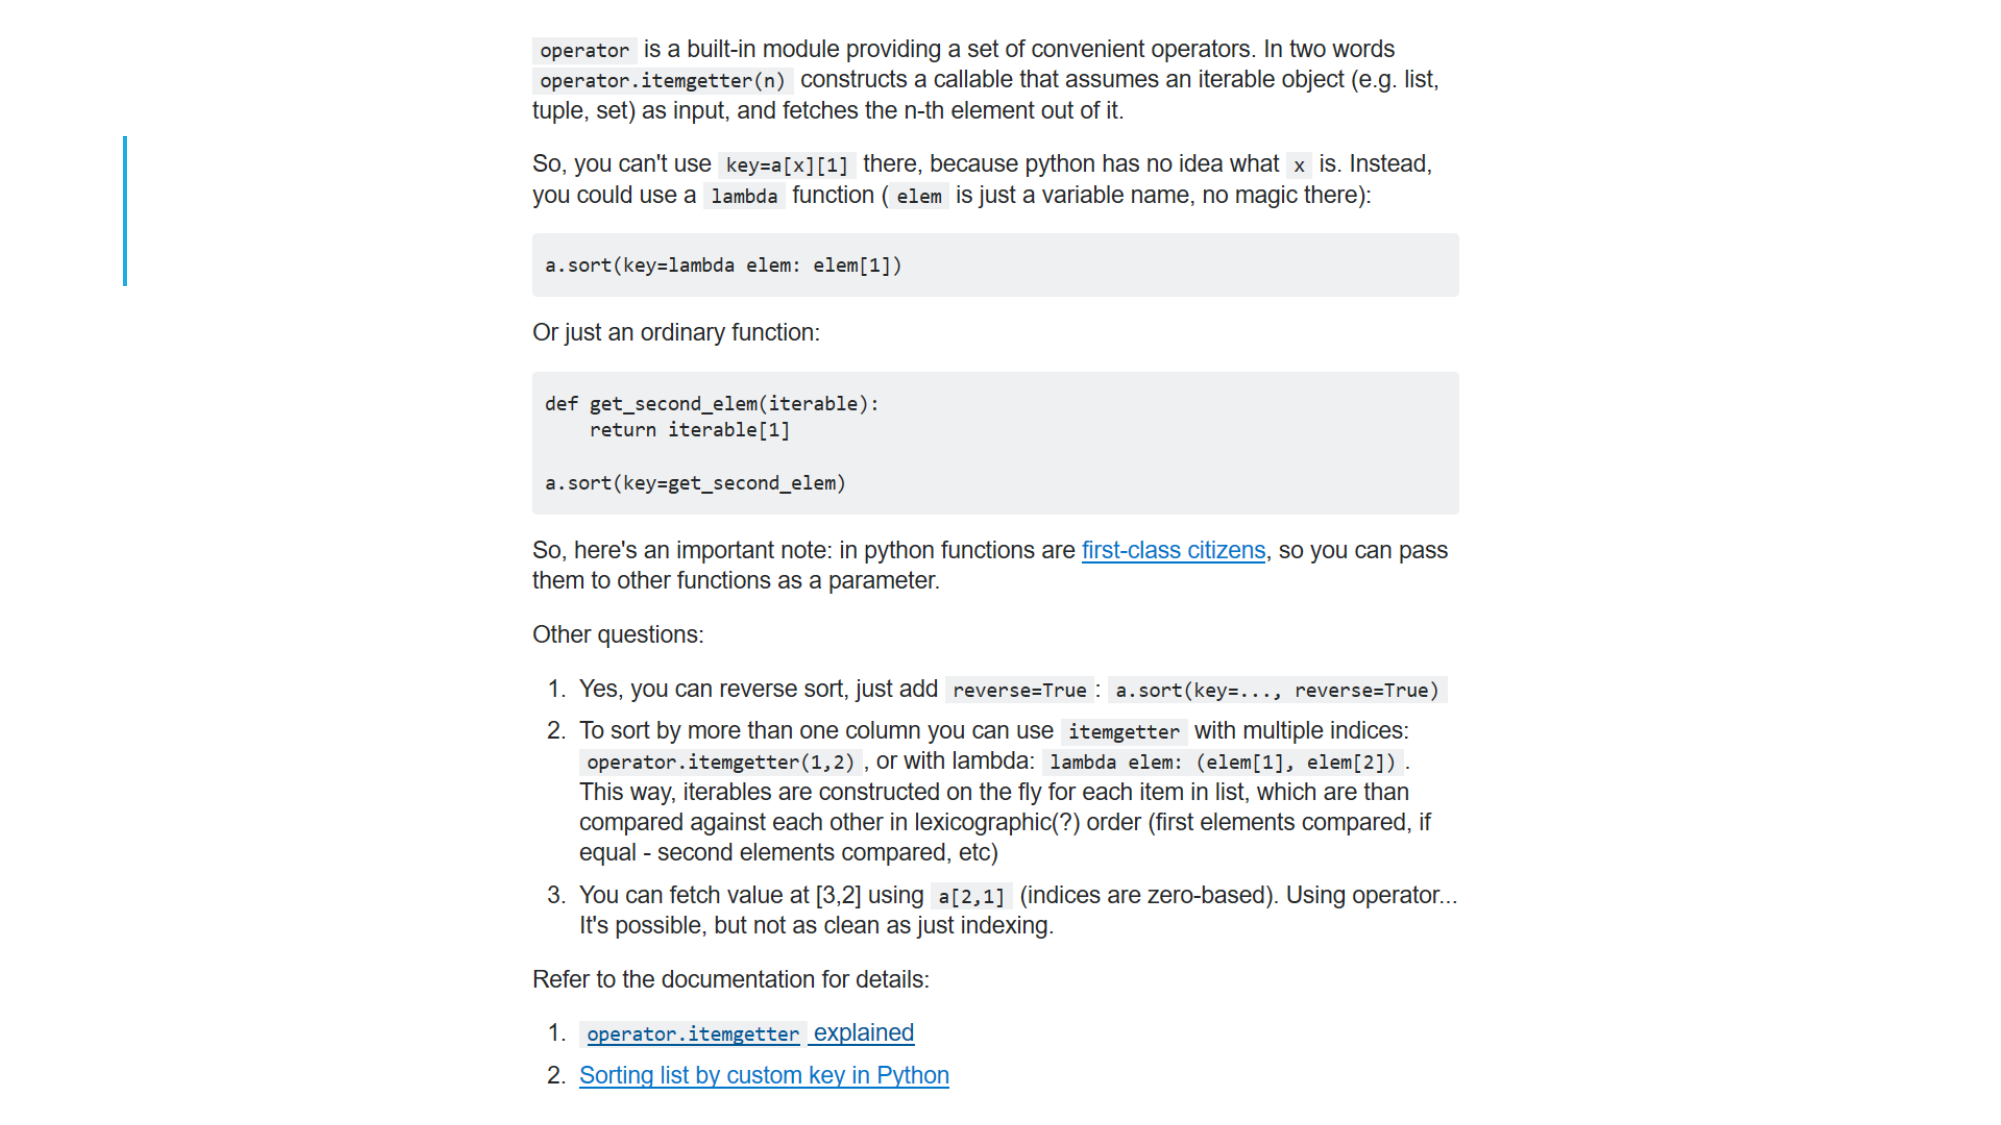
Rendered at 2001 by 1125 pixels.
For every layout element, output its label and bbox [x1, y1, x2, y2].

picture [524, 28, 1476, 1097]
